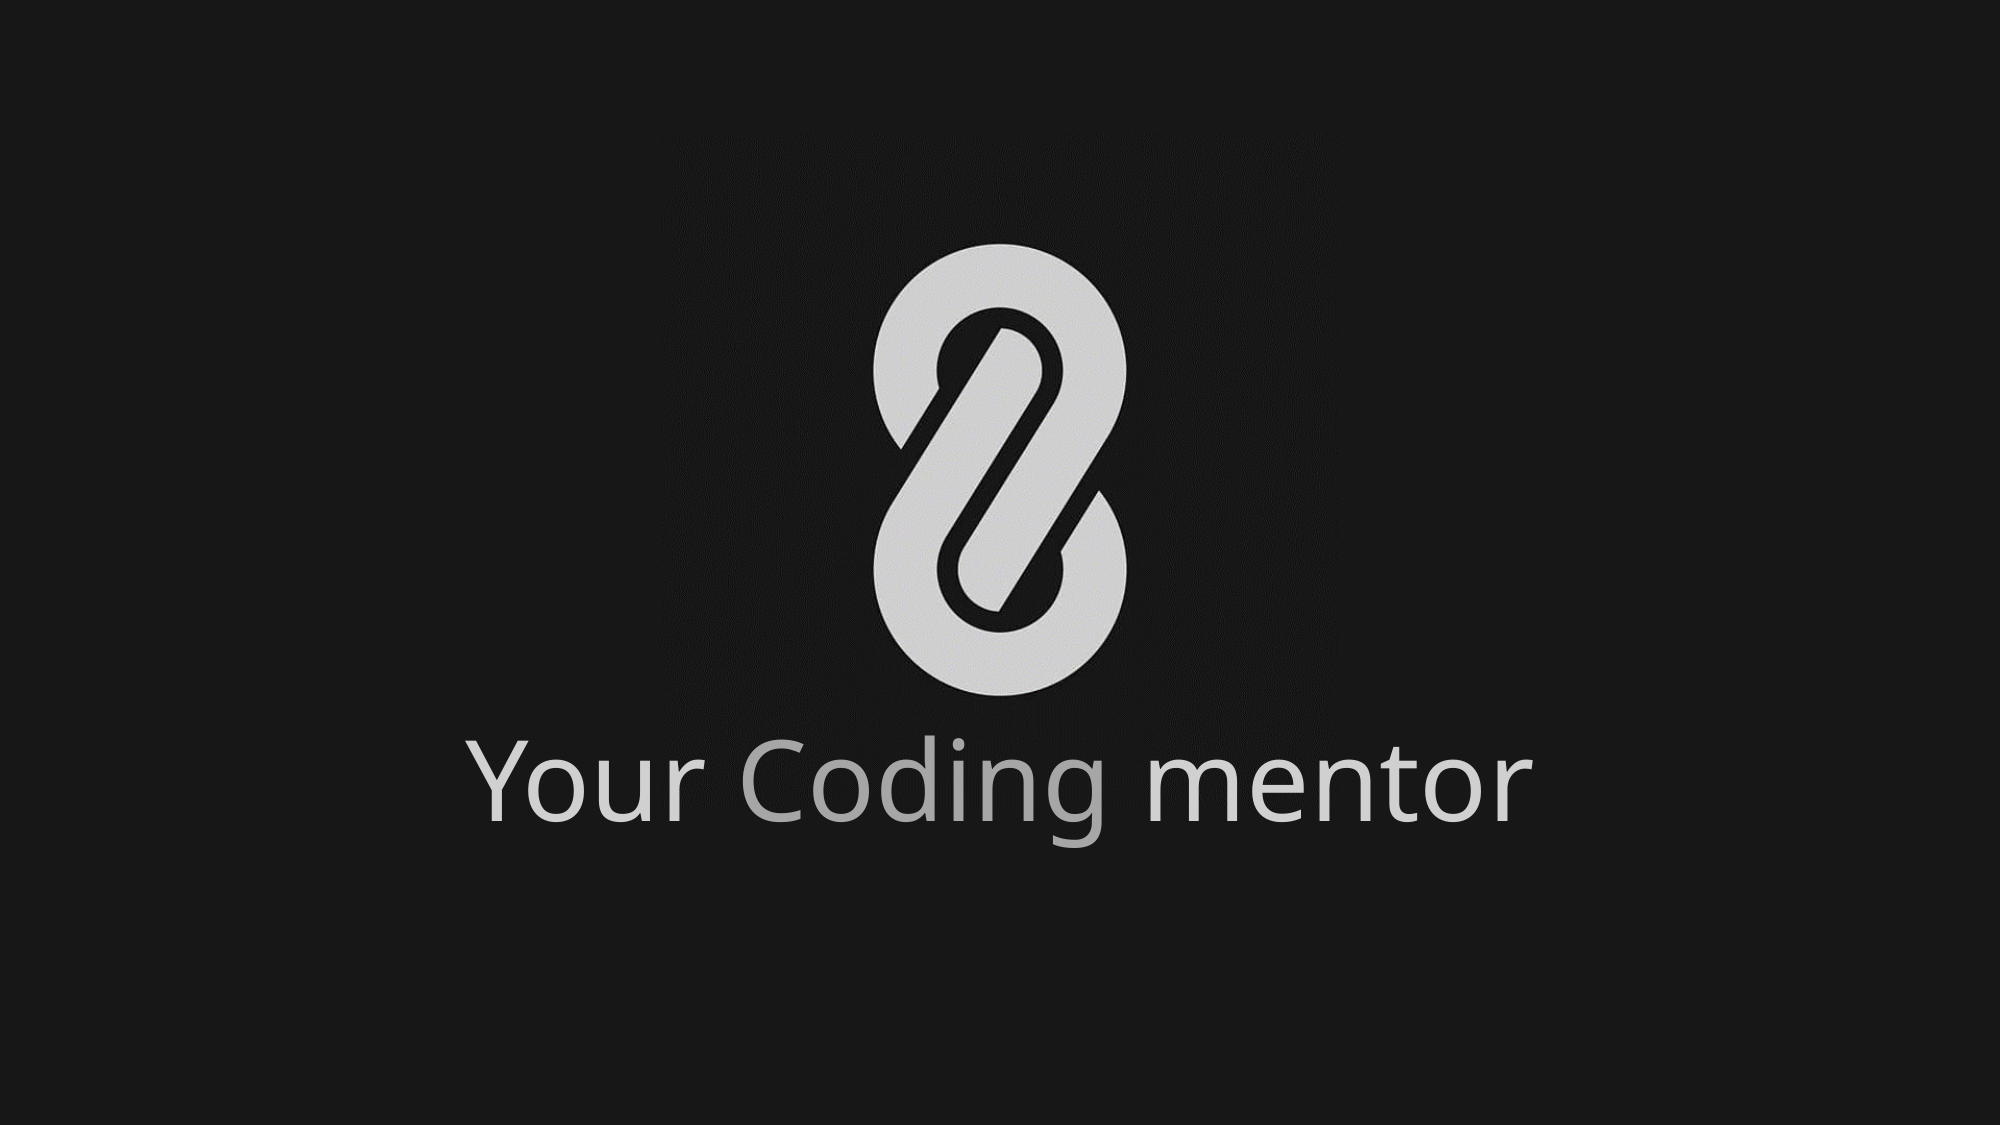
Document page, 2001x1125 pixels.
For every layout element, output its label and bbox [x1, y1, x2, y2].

text_box [546, 133, 1454, 853]
